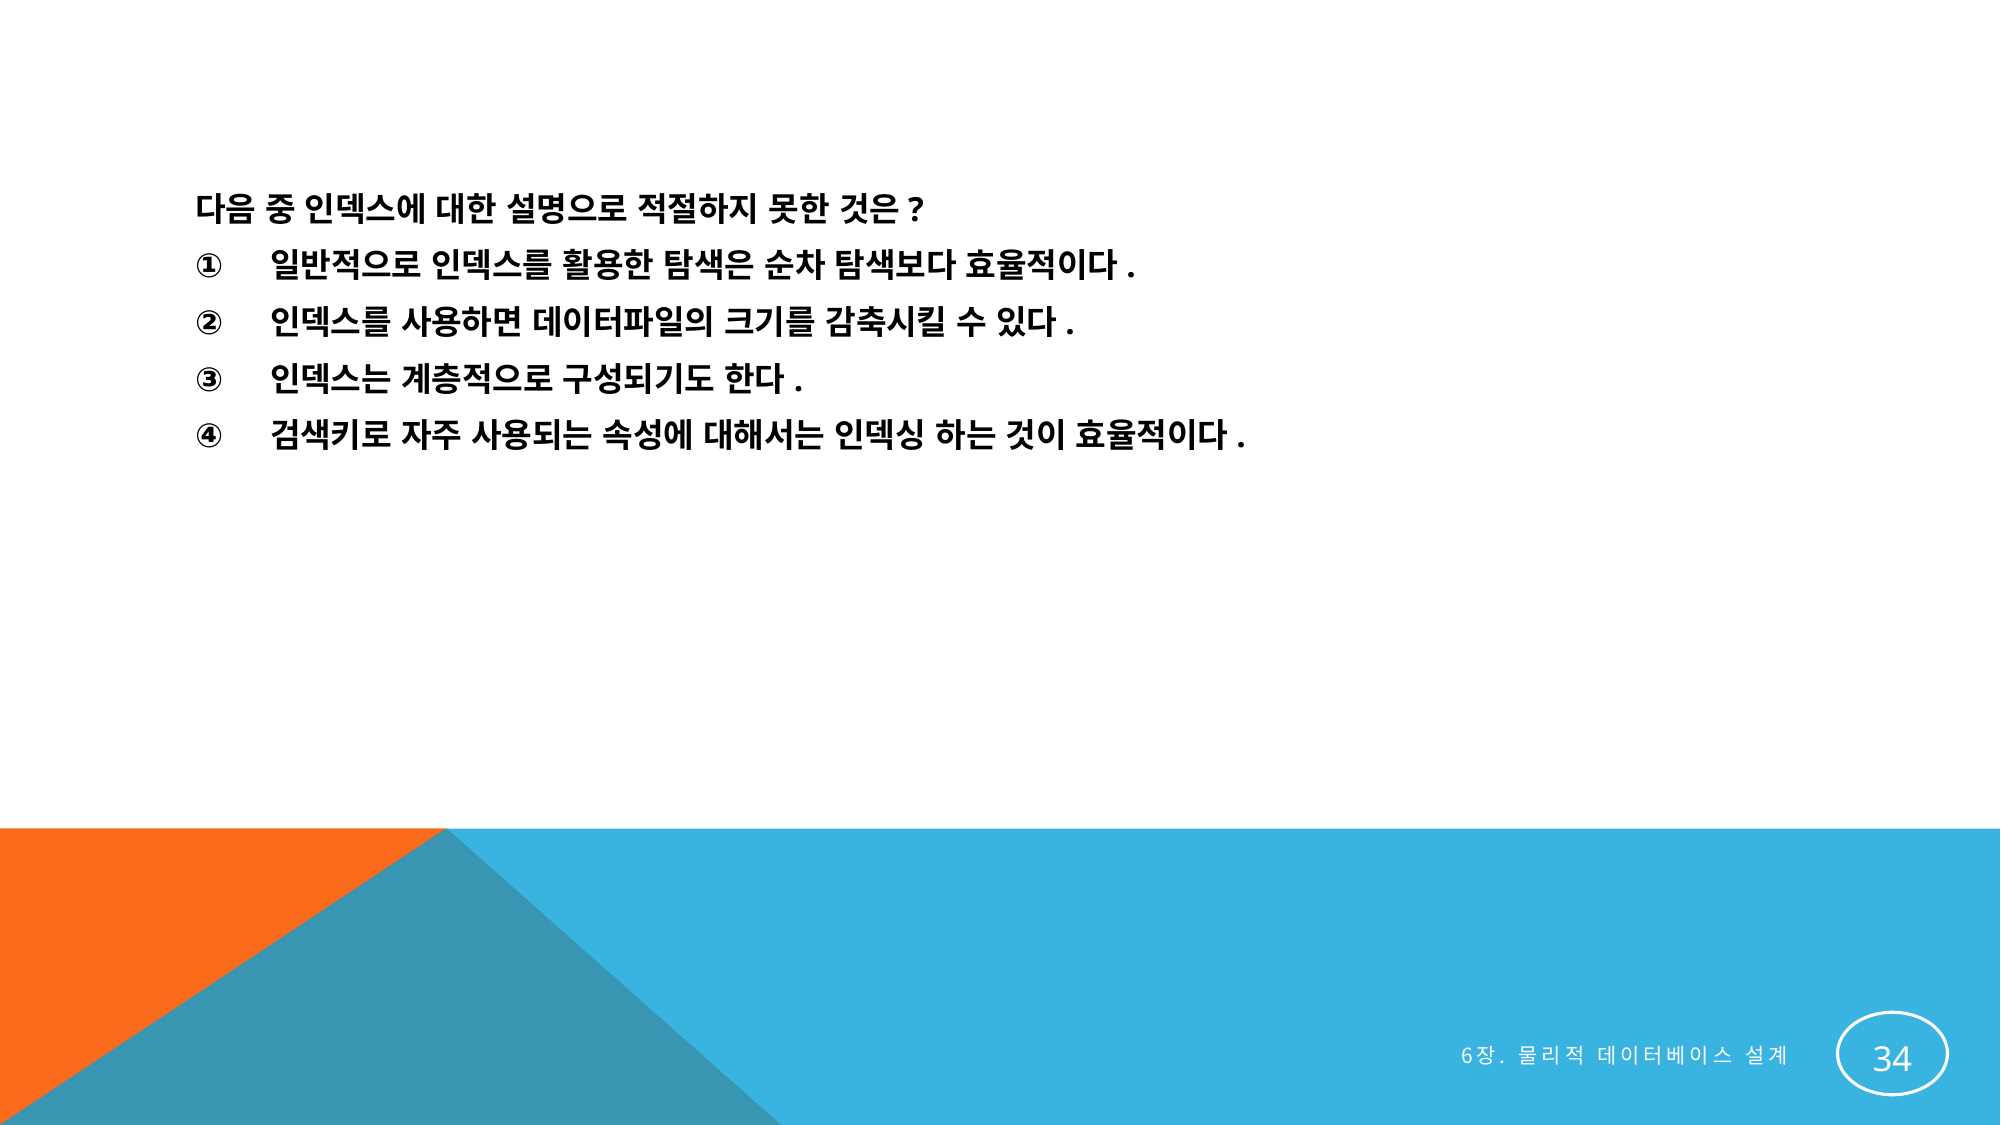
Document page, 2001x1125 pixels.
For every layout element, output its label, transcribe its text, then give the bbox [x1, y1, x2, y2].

list 다음 중 인덱스에 대한 설명으로 적절하지 못한 것은? 일반적으로 인덱스를 활용한 탐색은 순차 탐색보다 효율적이다. 인덱스를 사용하면 데이터파일의 크기를 감축시킬 수 있다. 인덱스는 계층적으로 구성되기도 한다. 검색키로 자주 사용되는 속성에 대해서는 인덱싱 하는 것이 효율적이다. [180, 180, 1825, 768]
slide_number 34 [1835, 1010, 1950, 1097]
footer 6장. 물리적 데이터베이스 설계 [769, 1031, 1803, 1076]
